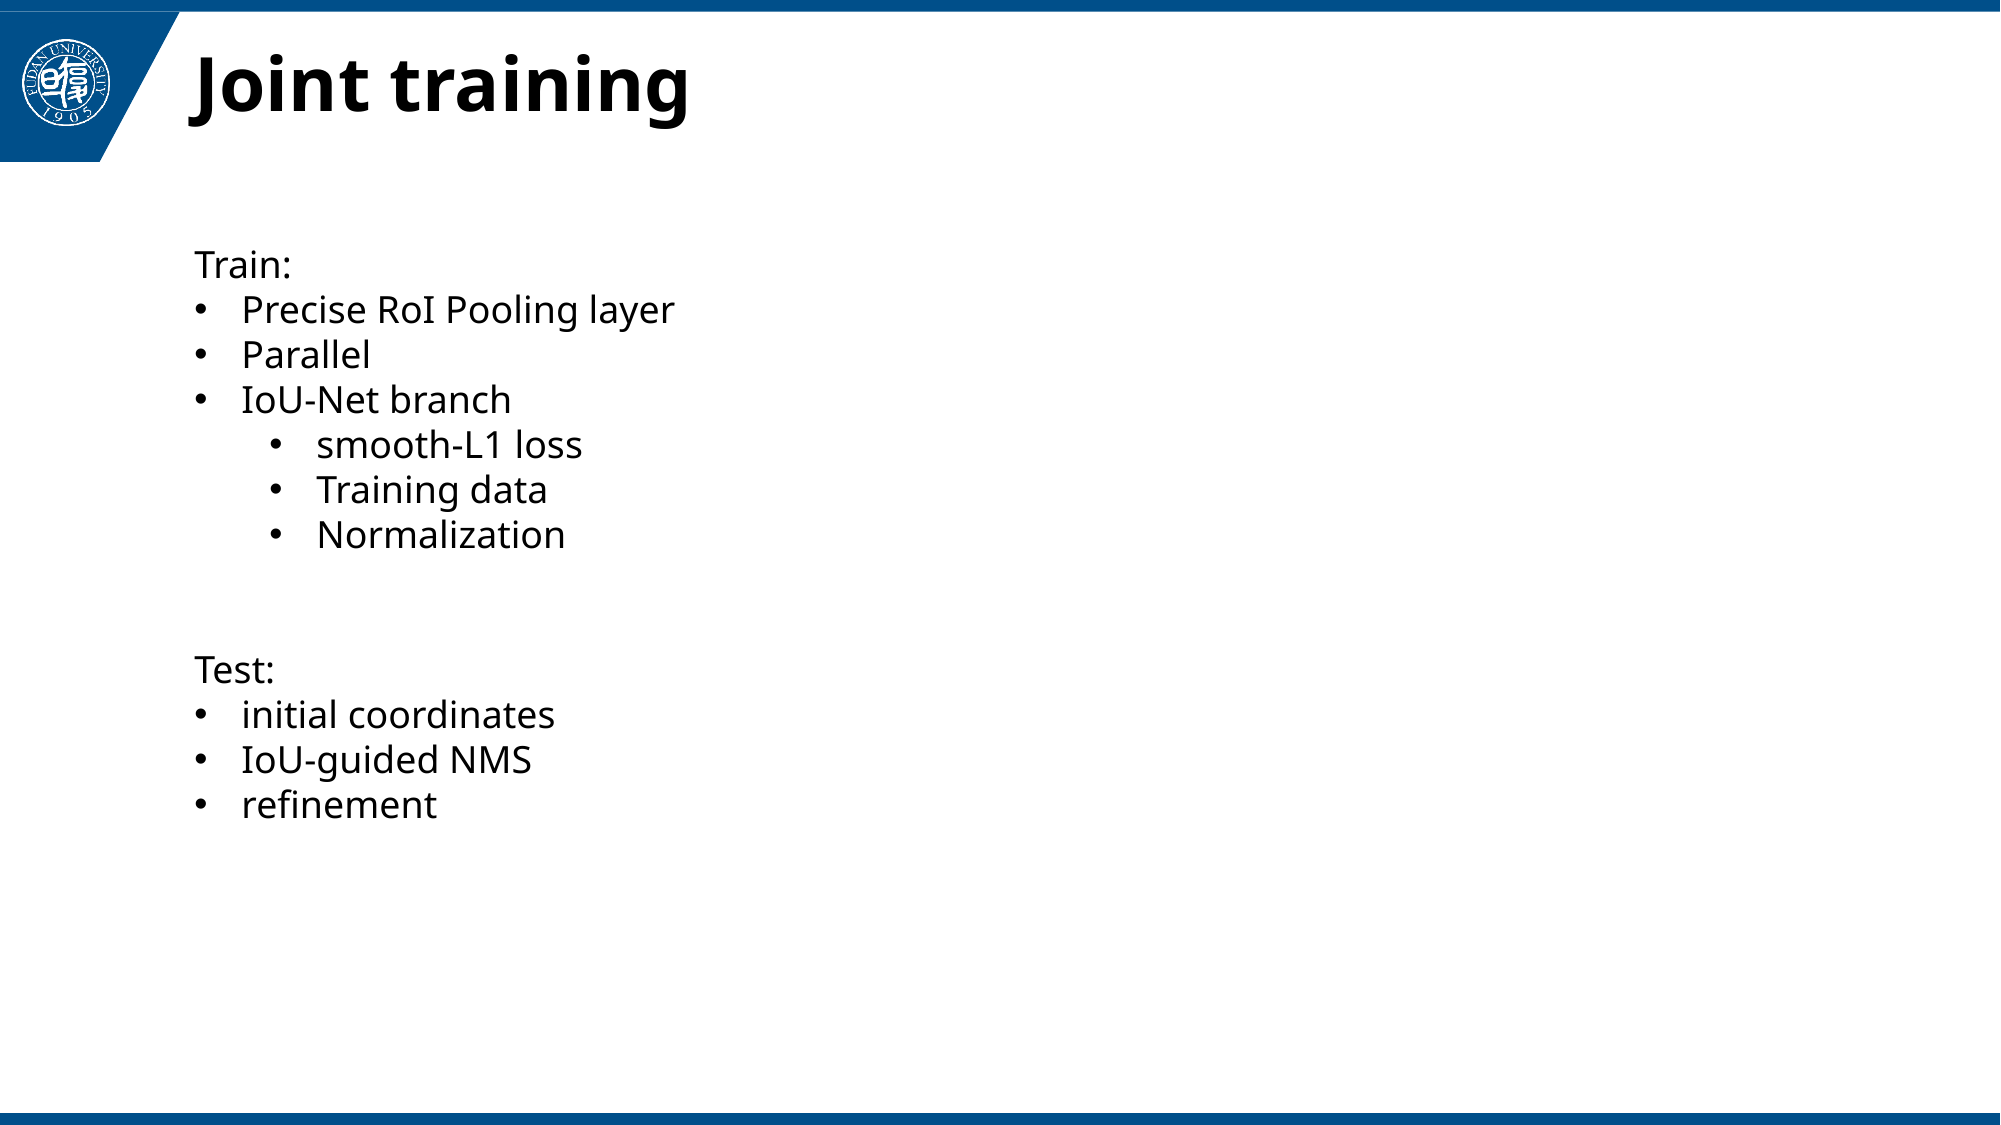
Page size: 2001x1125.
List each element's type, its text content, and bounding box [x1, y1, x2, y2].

title Joint training [179, 11, 1863, 162]
picture [22, 39, 110, 126]
text_box Train: Precise RoI Pooling layer Parallel IoU-Net branch smooth-L1 loss Training data Normalization Test: initial coordinates IoU-guided NMS refinement [179, 233, 1747, 833]
